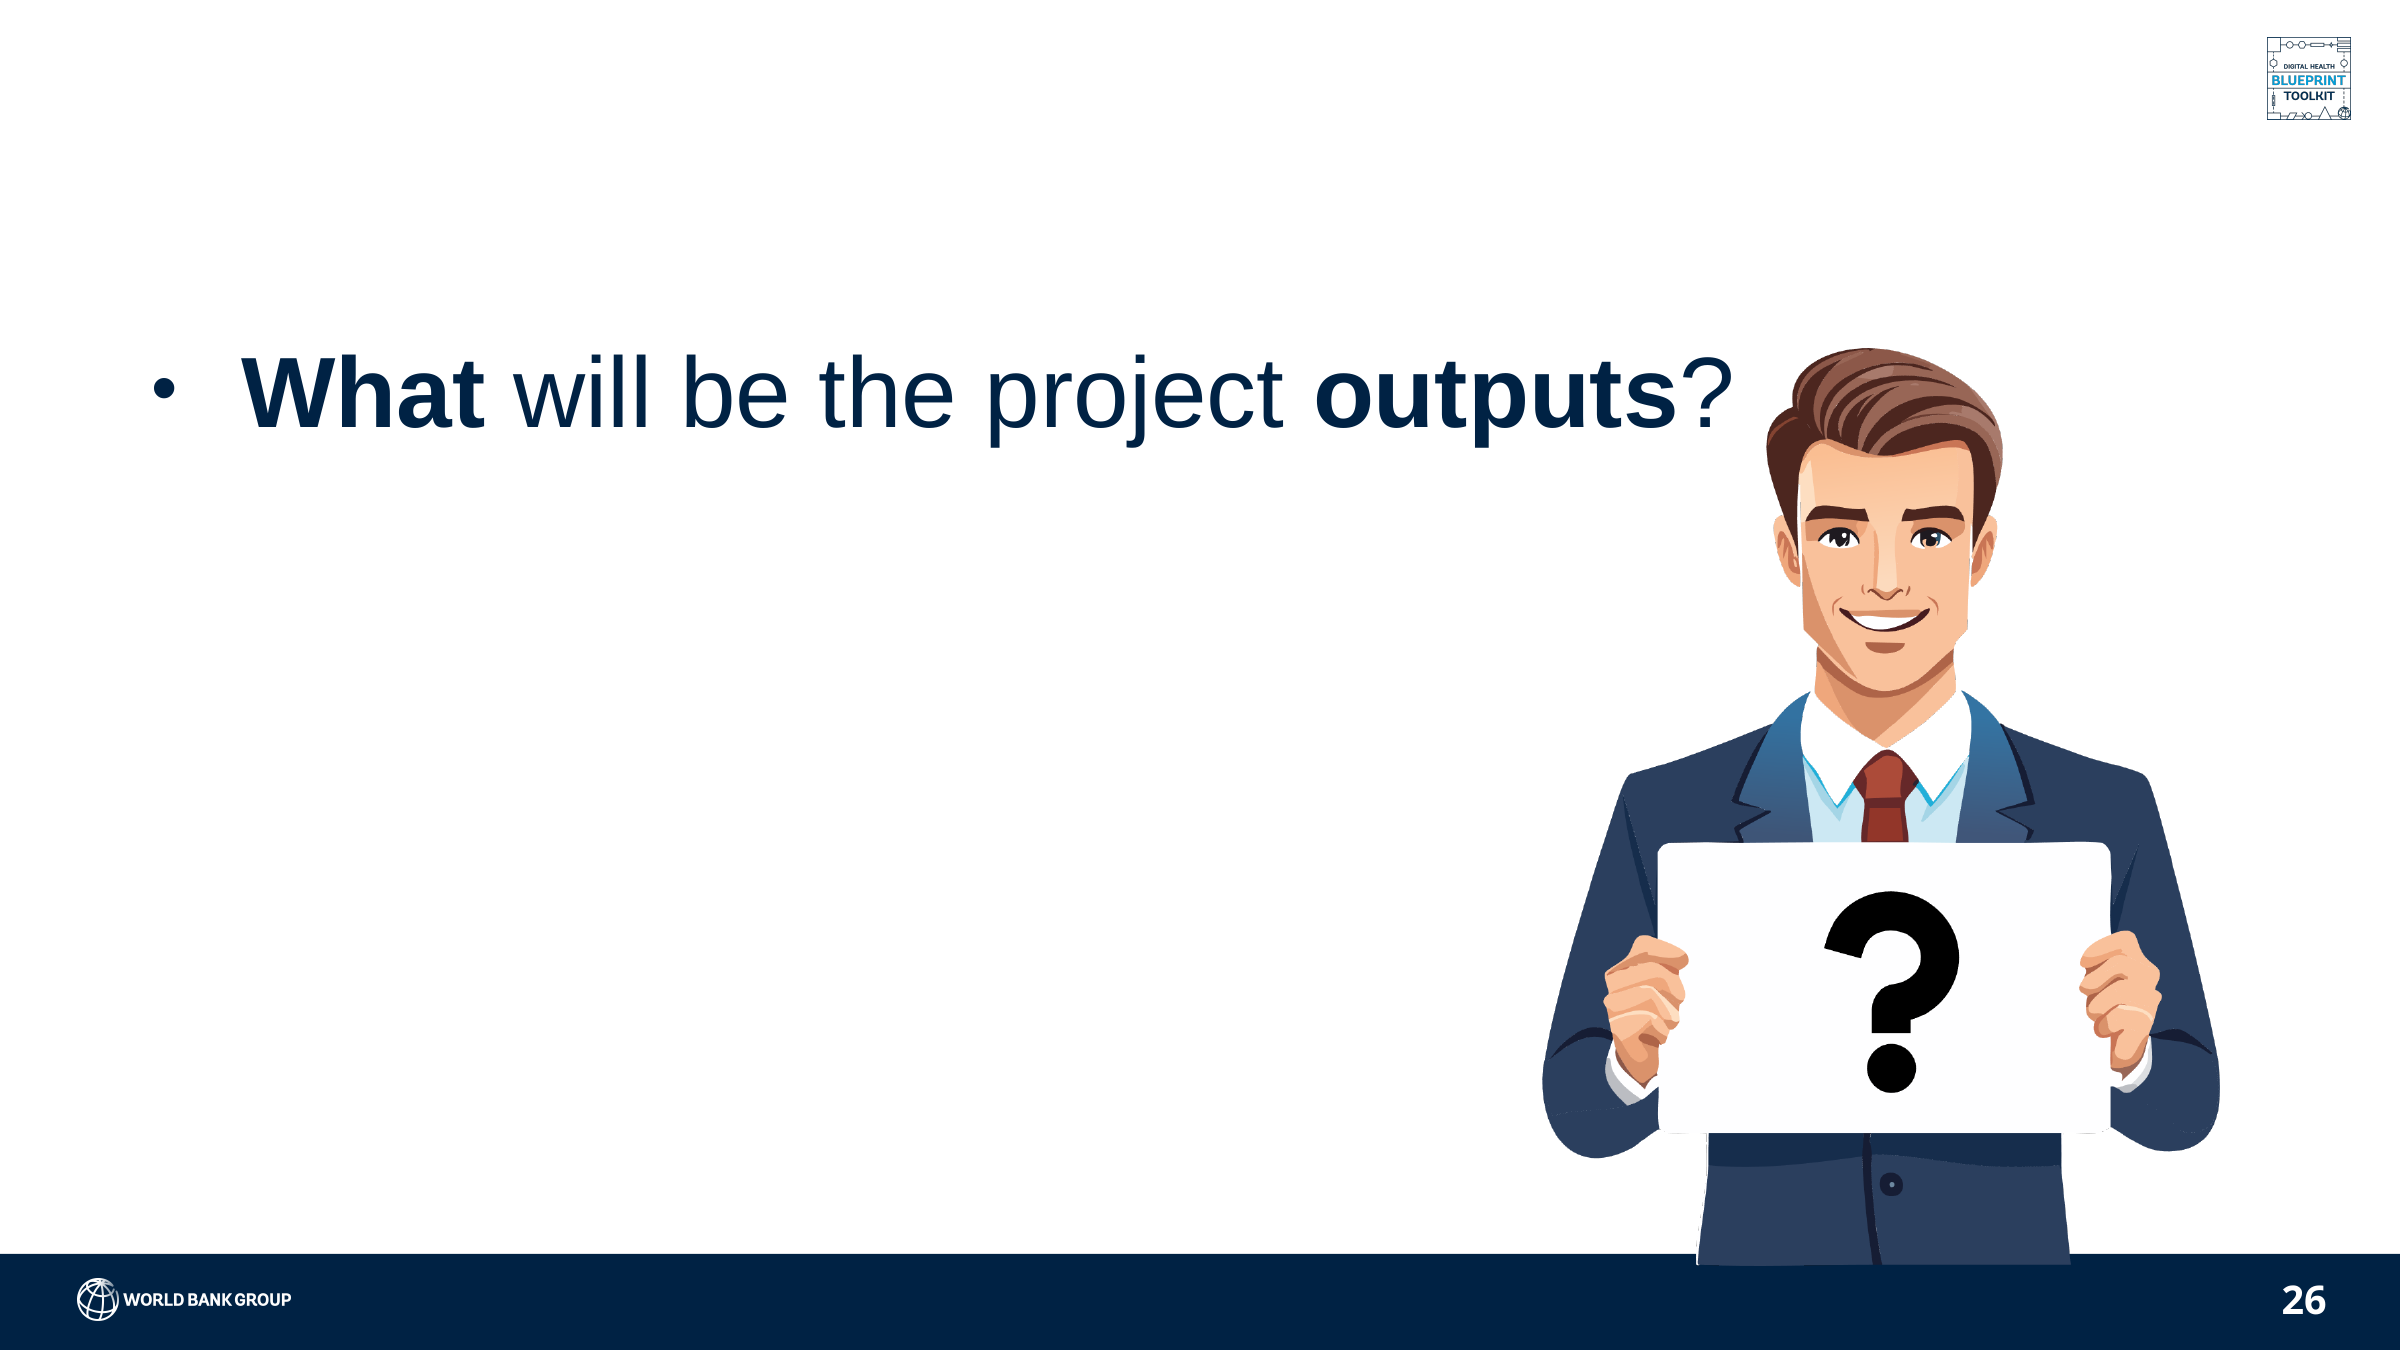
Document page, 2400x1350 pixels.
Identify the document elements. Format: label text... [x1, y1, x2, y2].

picture [1542, 347, 2221, 1266]
slide_number 26 [1790, 1265, 2351, 1338]
picture [77, 1278, 291, 1321]
picture [2267, 37, 2351, 120]
text_box What will be the project outputs? [136, 320, 2297, 1212]
